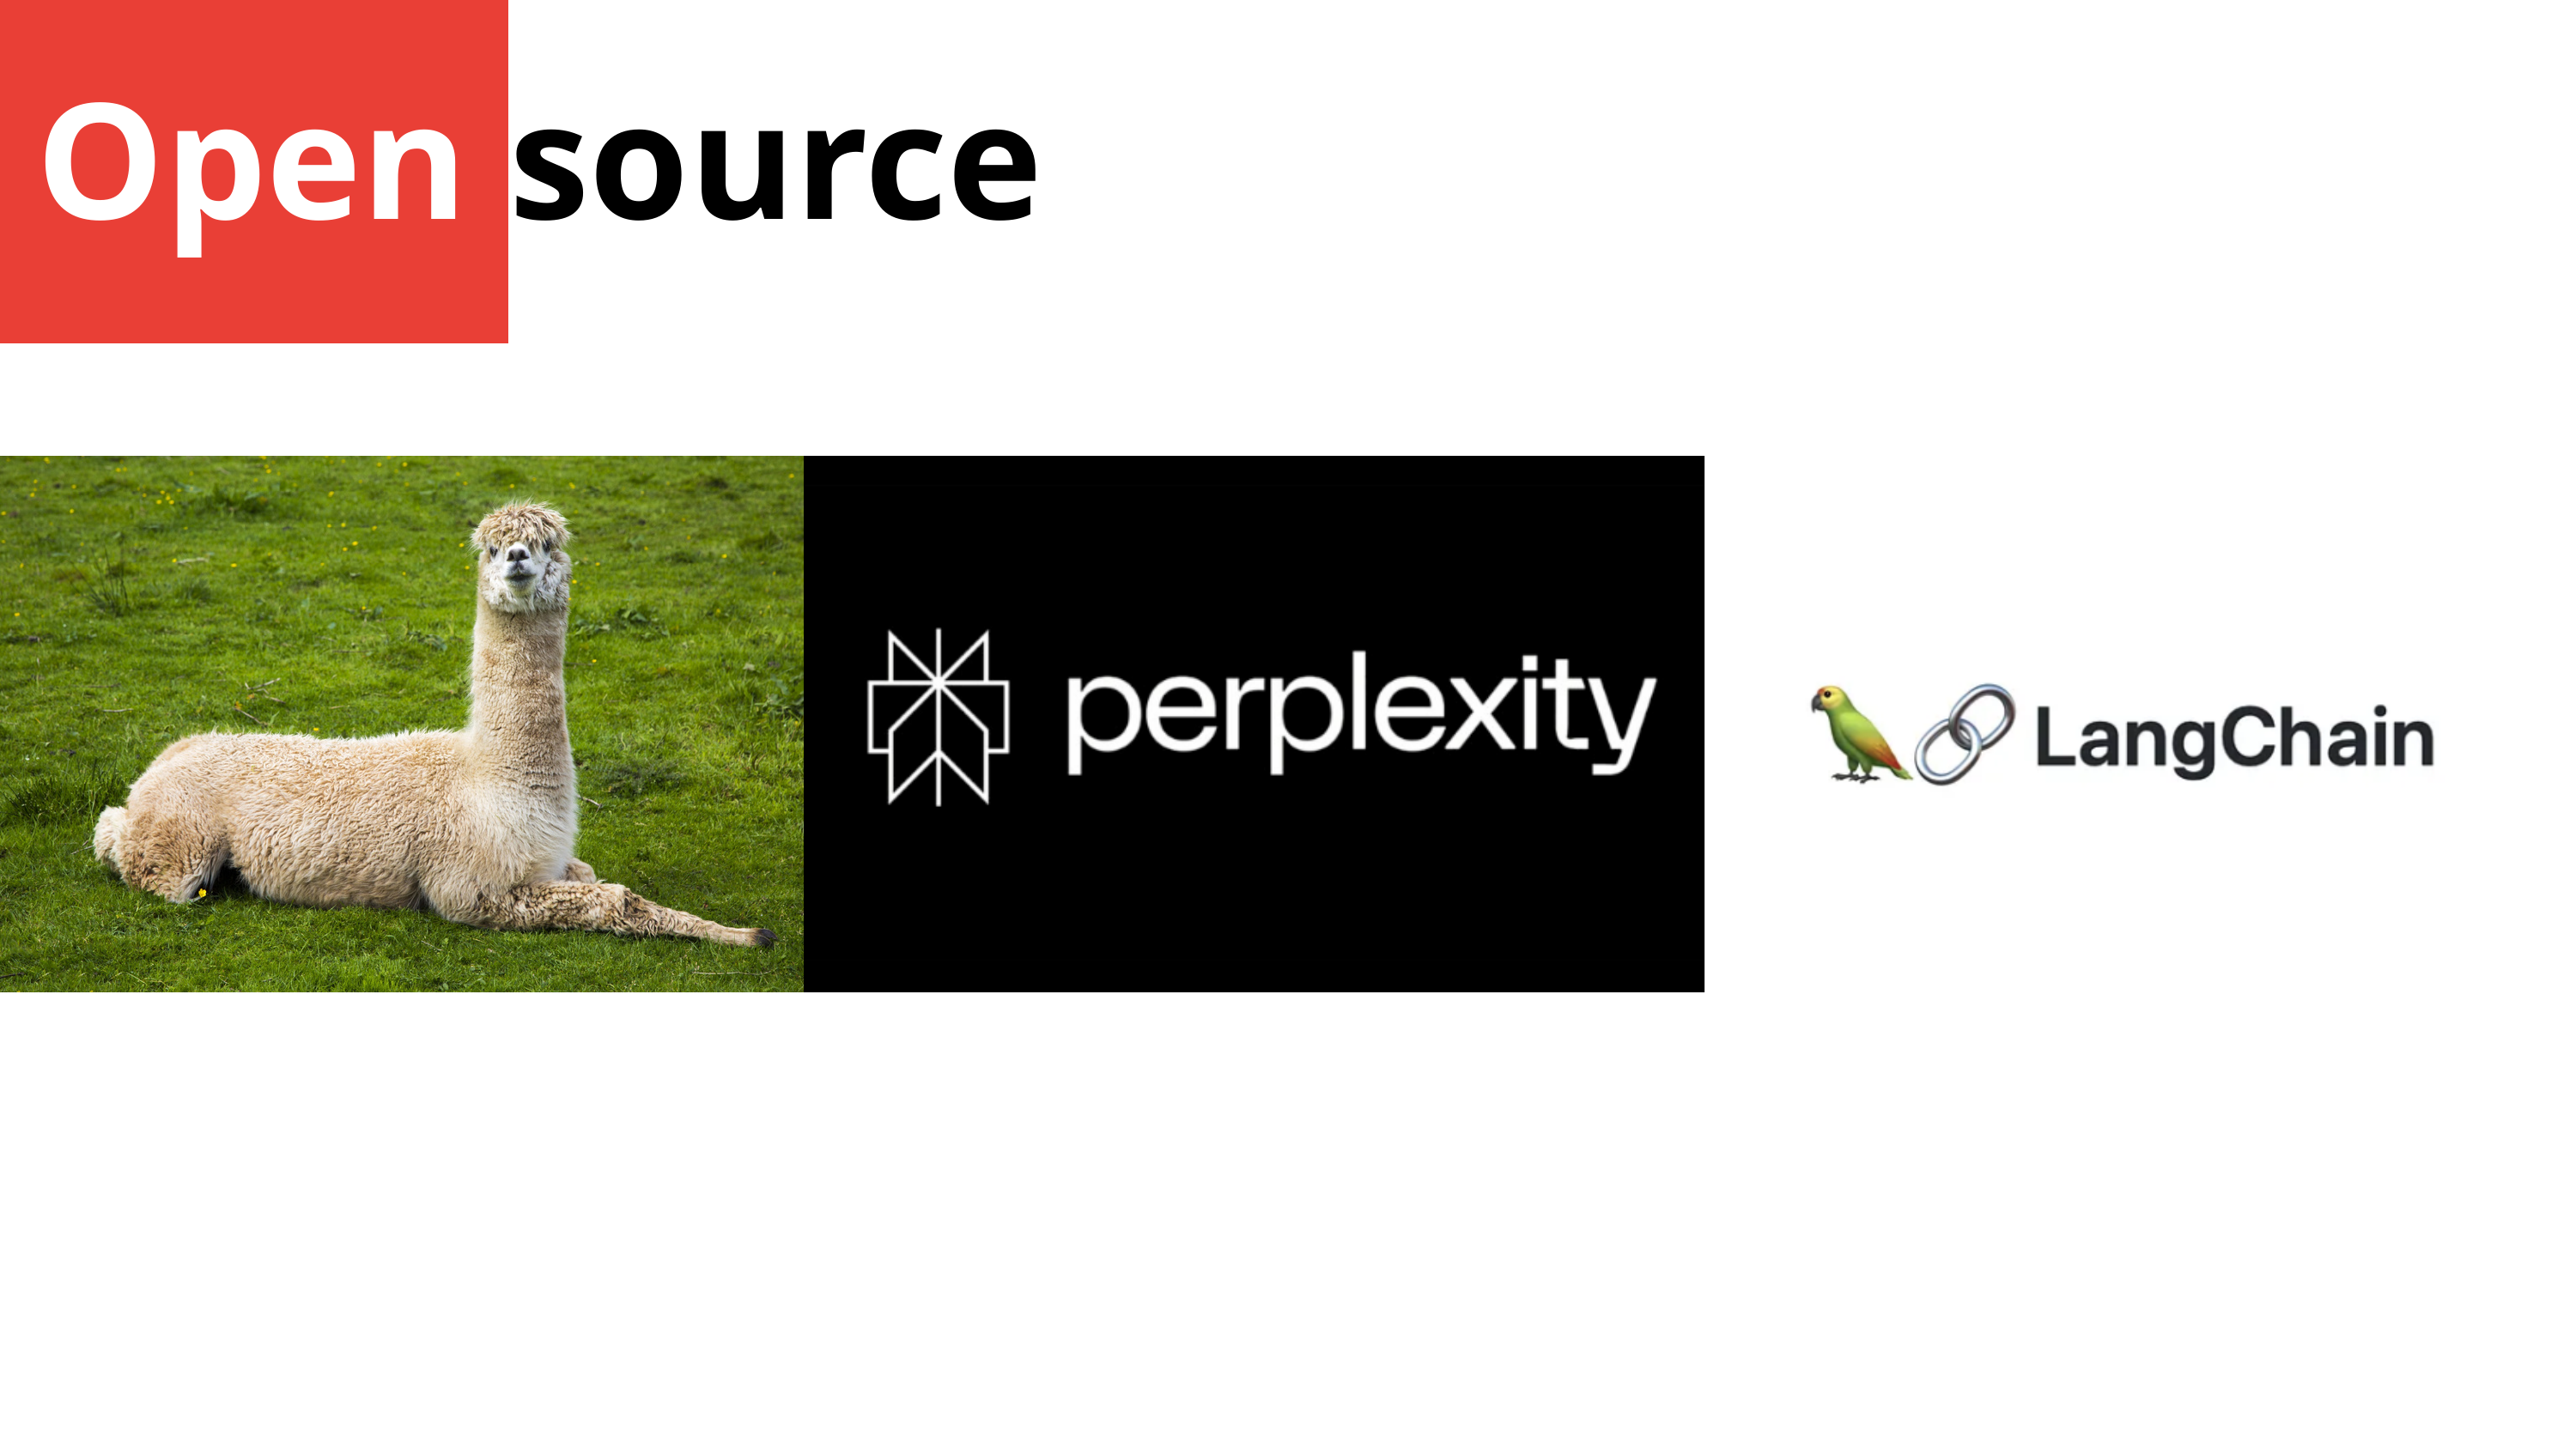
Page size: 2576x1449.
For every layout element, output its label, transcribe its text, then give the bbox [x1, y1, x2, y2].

text_box [1705, 456, 2518, 992]
text_box [804, 456, 1705, 992]
text_box [0, 456, 804, 992]
text_box Open source [513, 58, 1080, 252]
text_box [0, 0, 508, 343]
